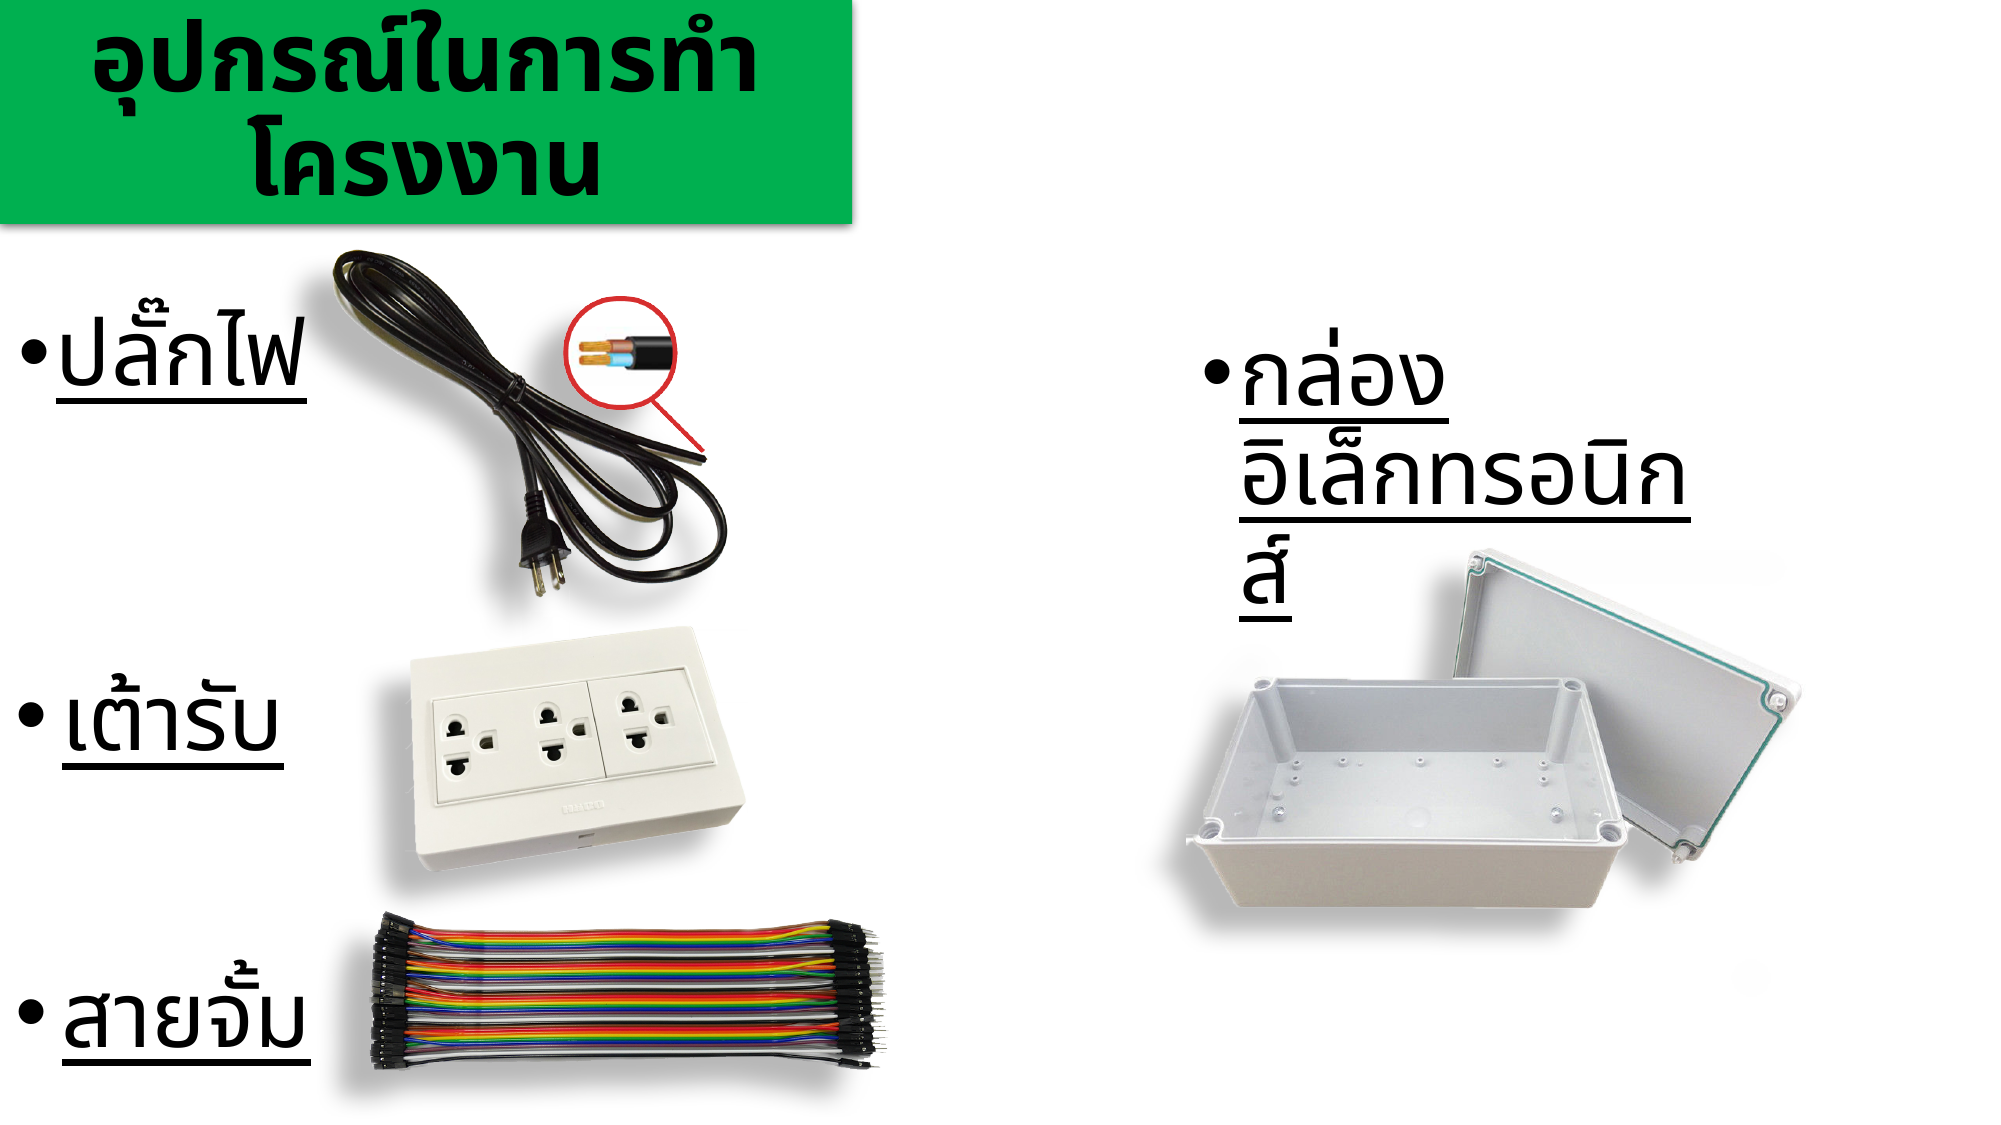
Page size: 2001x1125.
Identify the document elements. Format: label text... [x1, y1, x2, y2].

picture [315, 209, 895, 1083]
title อุปกรณ์ในการทำโครงงาน [0, 0, 853, 224]
text_box สายจั้ม [0, 898, 363, 1123]
text_box เต้ารับ [0, 602, 358, 827]
list ปลั๊กไฟ [3, 298, 268, 523]
picture [1186, 522, 1812, 961]
text_box กล่องอิเล็กทรอนิกส์ [1186, 318, 1755, 503]
